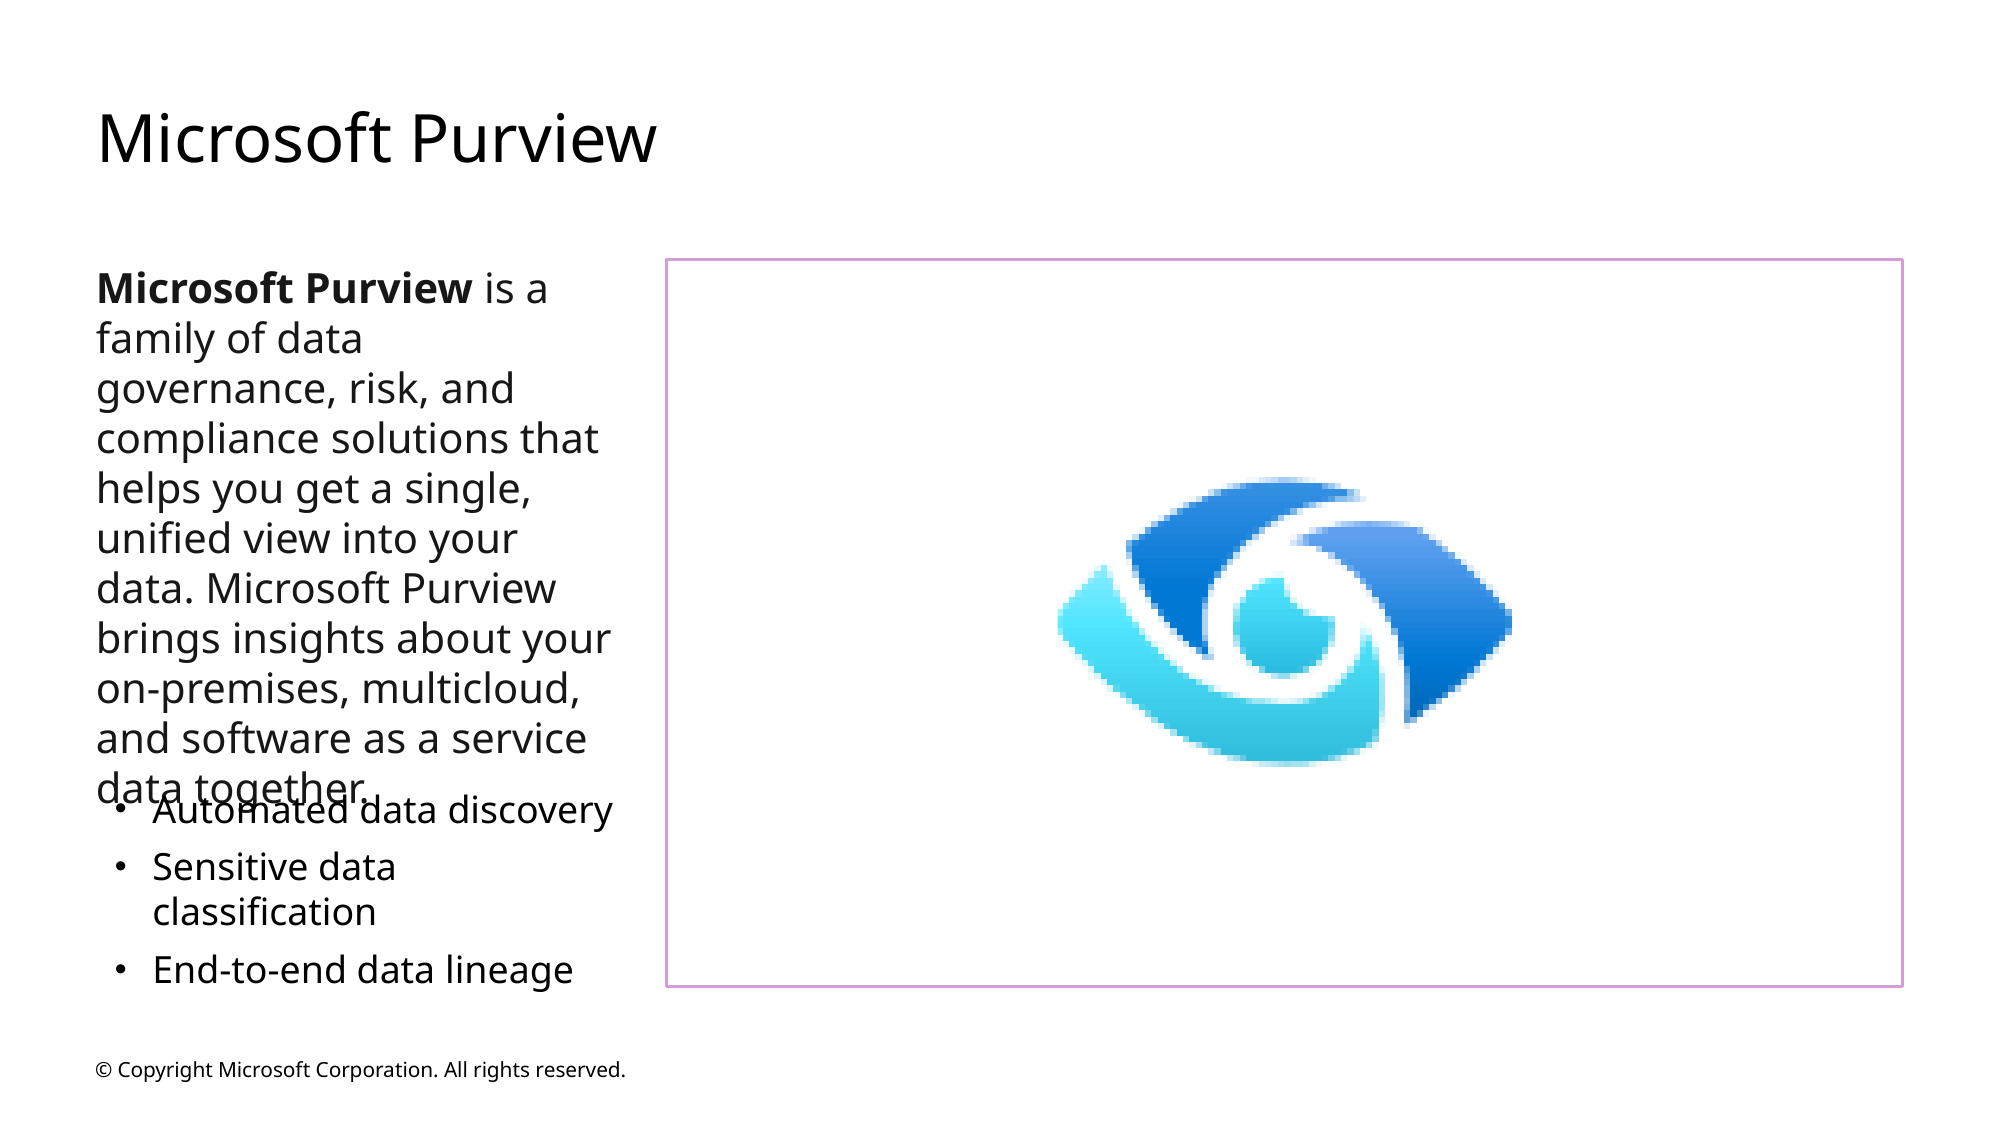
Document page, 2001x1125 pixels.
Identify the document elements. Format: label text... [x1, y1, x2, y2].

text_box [666, 259, 1904, 987]
footer © Copyright Microsoft Corporation. All rights reserved. [95, 1053, 776, 1086]
title Microsoft Purview [96, 96, 1909, 177]
list Microsoft Purview is a family of data governance, risk, and compliance solutions that helps you get a single, unified view into your data. Microsoft Purview brings insights about your on-premises, multicloud, and software as a service data together. [95, 261, 617, 767]
list Automated data discovery Sensitive data classification End-to-end data lineage [96, 785, 617, 948]
